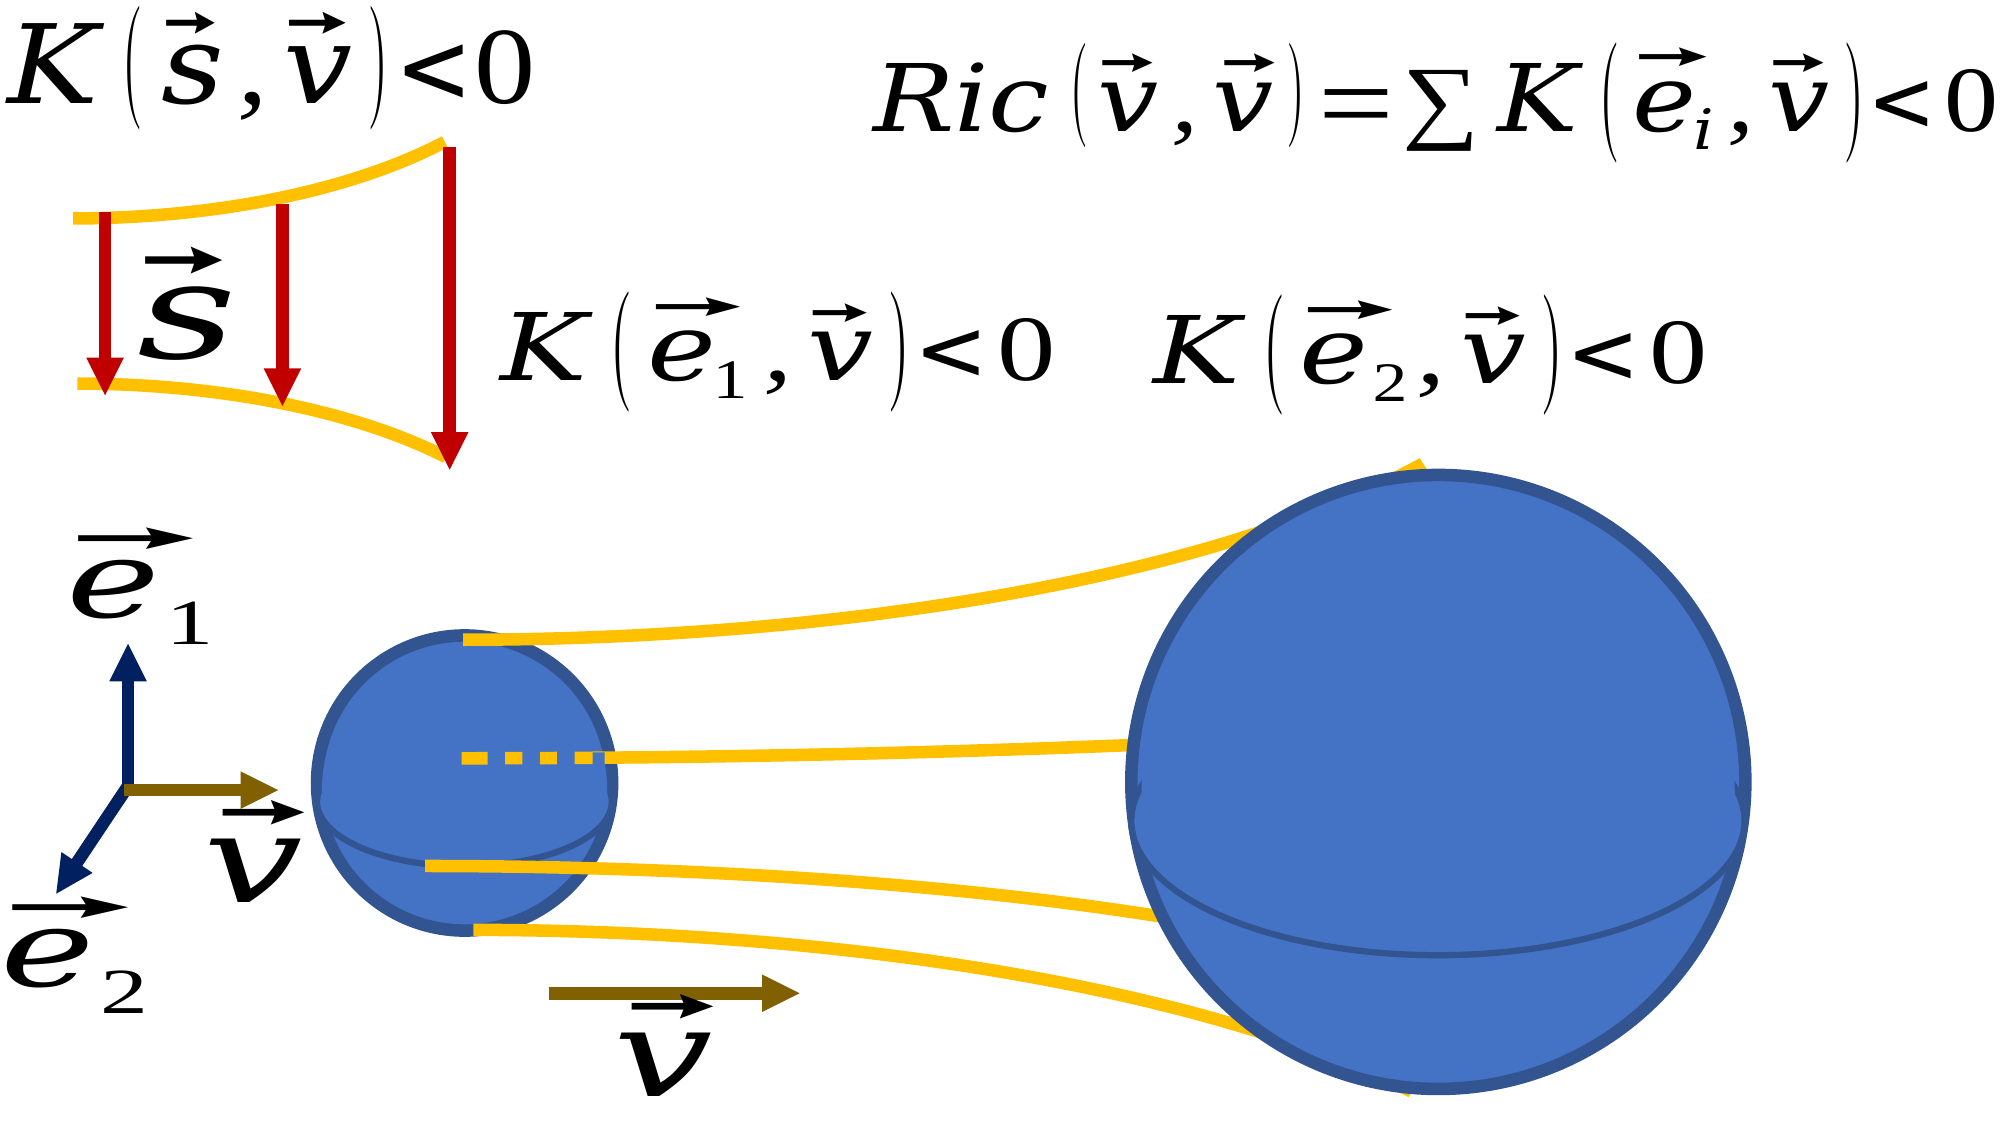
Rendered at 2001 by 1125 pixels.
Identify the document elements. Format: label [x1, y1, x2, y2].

text_box [0, 522, 315, 1029]
text_box [0, 0, 1309, 1125]
text_box [1131, 474, 1746, 1094]
